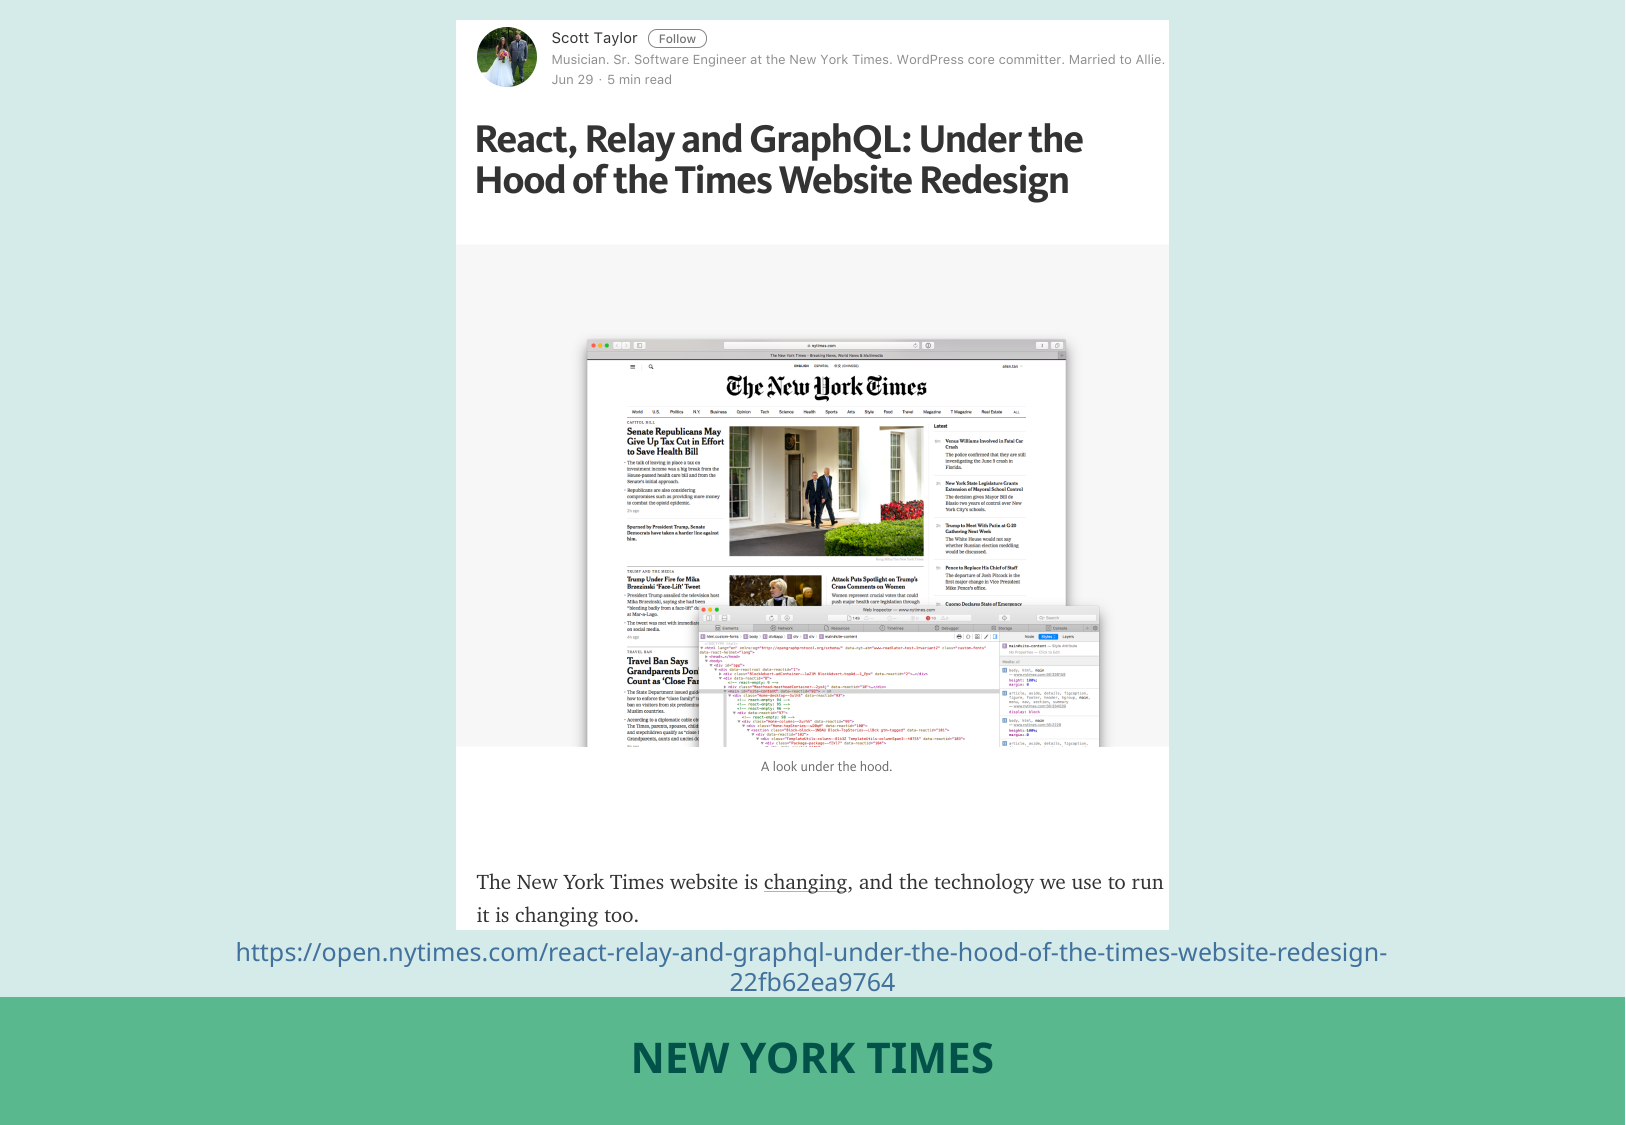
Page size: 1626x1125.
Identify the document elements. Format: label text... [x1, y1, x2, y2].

picture [456, 20, 1169, 930]
text_box https://open.nytimes.com/react-relay-and-graphql-under-the-hood-of-the-times-website-redesign-22fb62ea9764 [138, 929, 1487, 1004]
title New York Times [0, 995, 1625, 1125]
